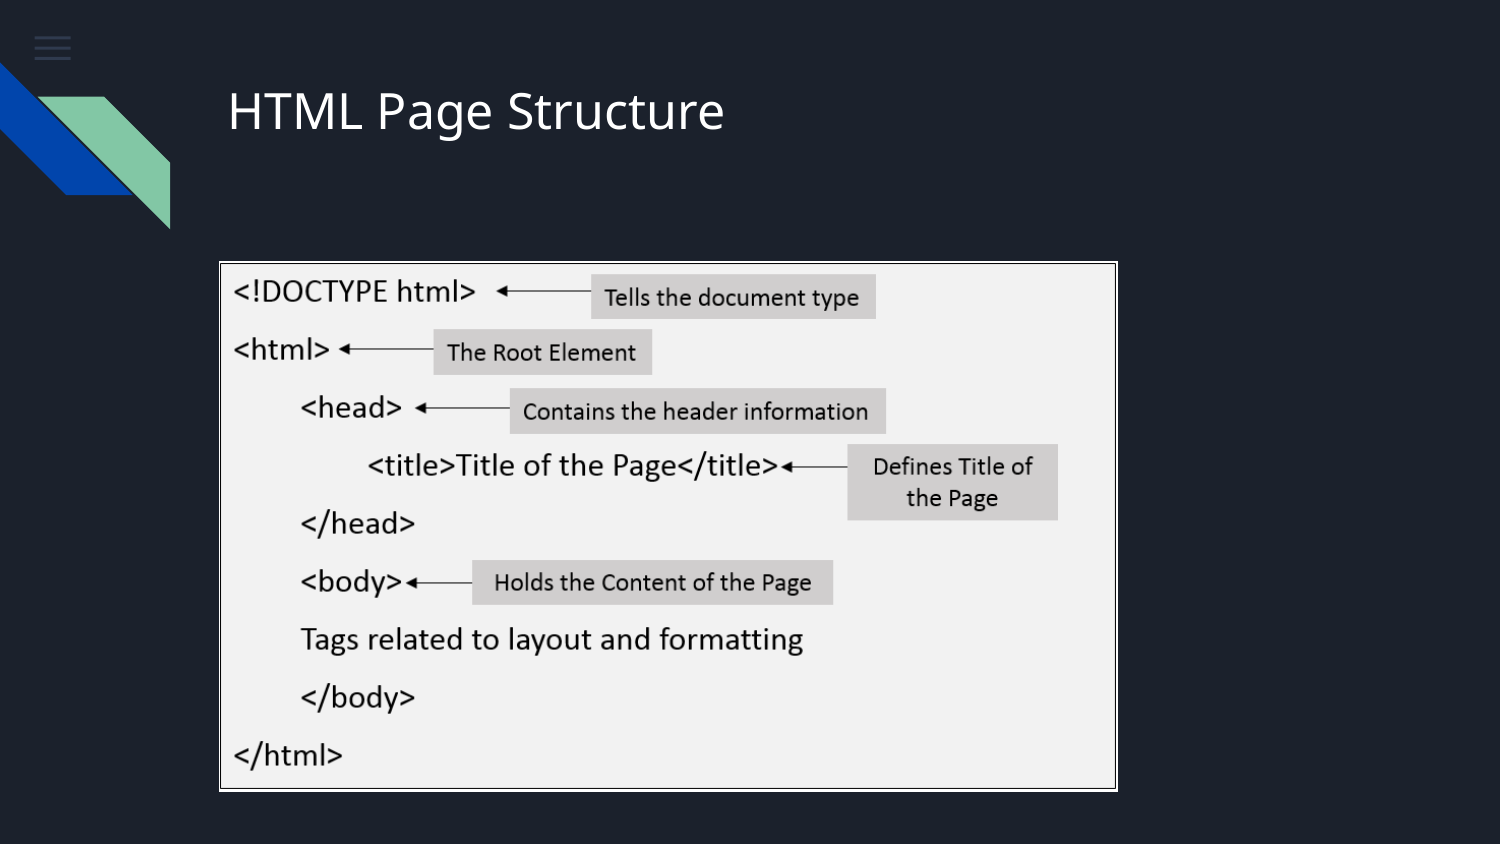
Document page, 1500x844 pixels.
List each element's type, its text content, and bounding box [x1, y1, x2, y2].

picture [219, 261, 1118, 792]
title HTML Page Structure [212, 64, 1368, 215]
